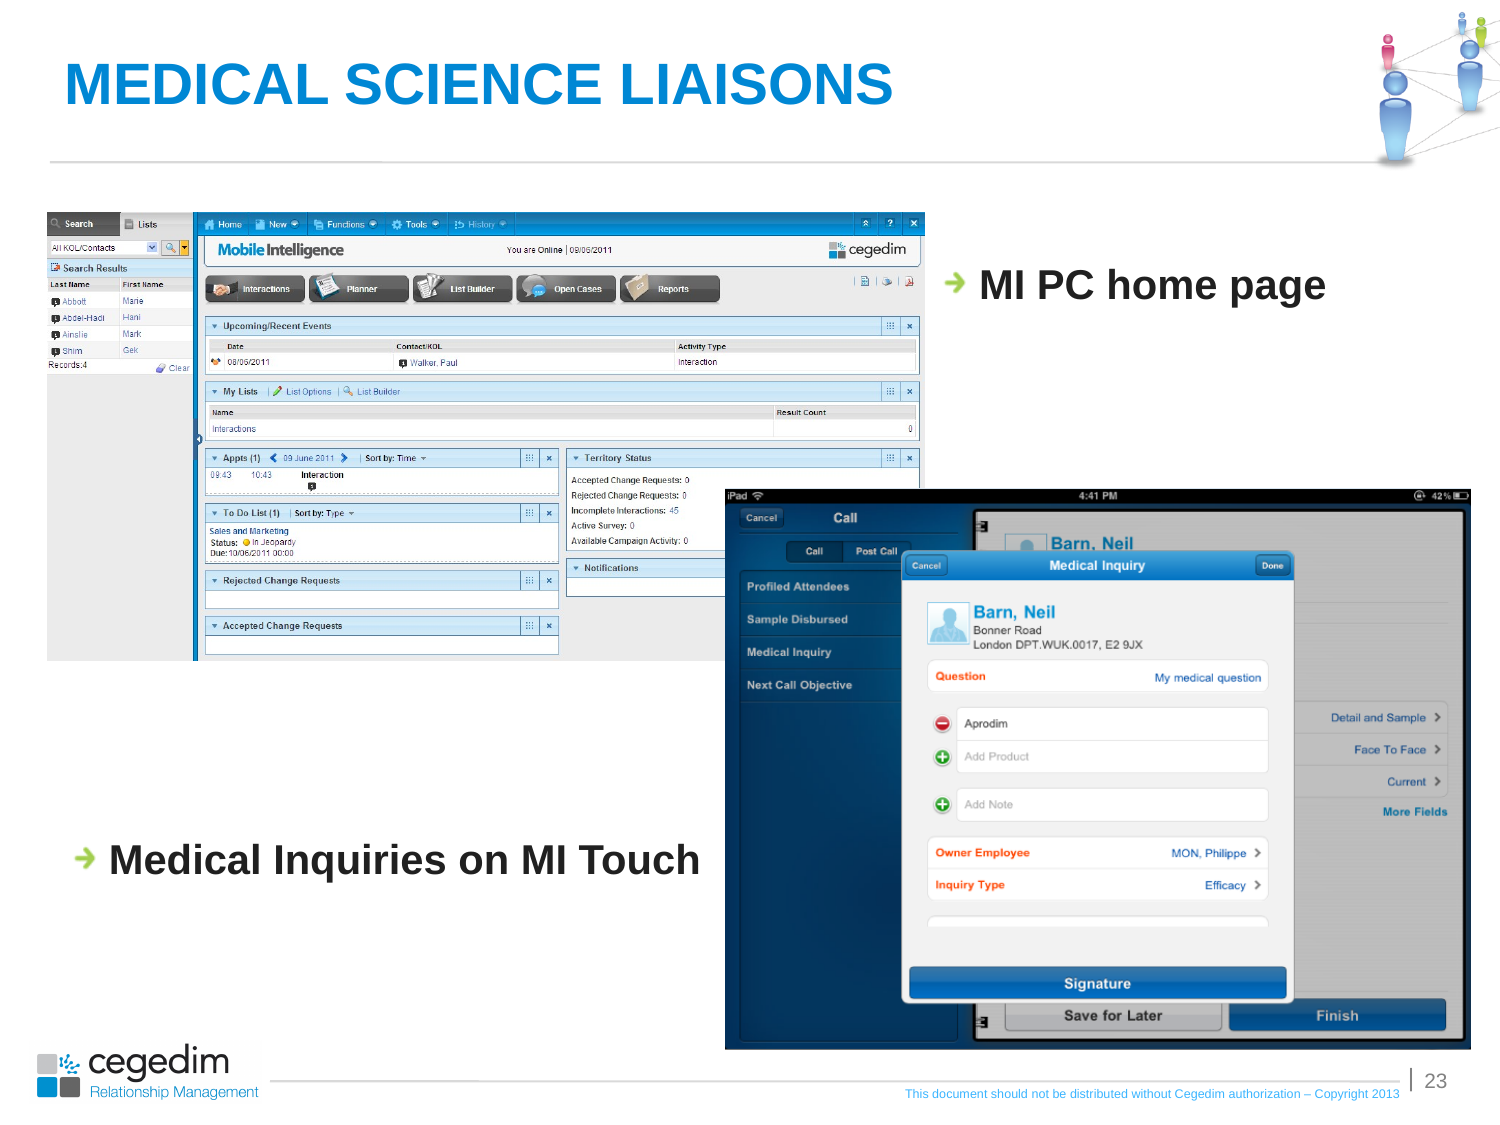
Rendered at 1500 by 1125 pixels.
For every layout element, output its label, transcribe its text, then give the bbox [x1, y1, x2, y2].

picture [198, 212, 383, 229]
picture [386, 212, 926, 228]
title MEDICAL SCIENCE LIAISONS [50, 0, 1400, 175]
picture [71, 842, 100, 873]
text_box MI PC home page [929, 249, 1471, 350]
picture [941, 267, 970, 297]
picture [29, 1040, 262, 1104]
picture [46, 212, 1471, 1051]
picture [1364, 0, 1500, 179]
text_box Medical Inquiries on MI Touch [37, 825, 719, 925]
